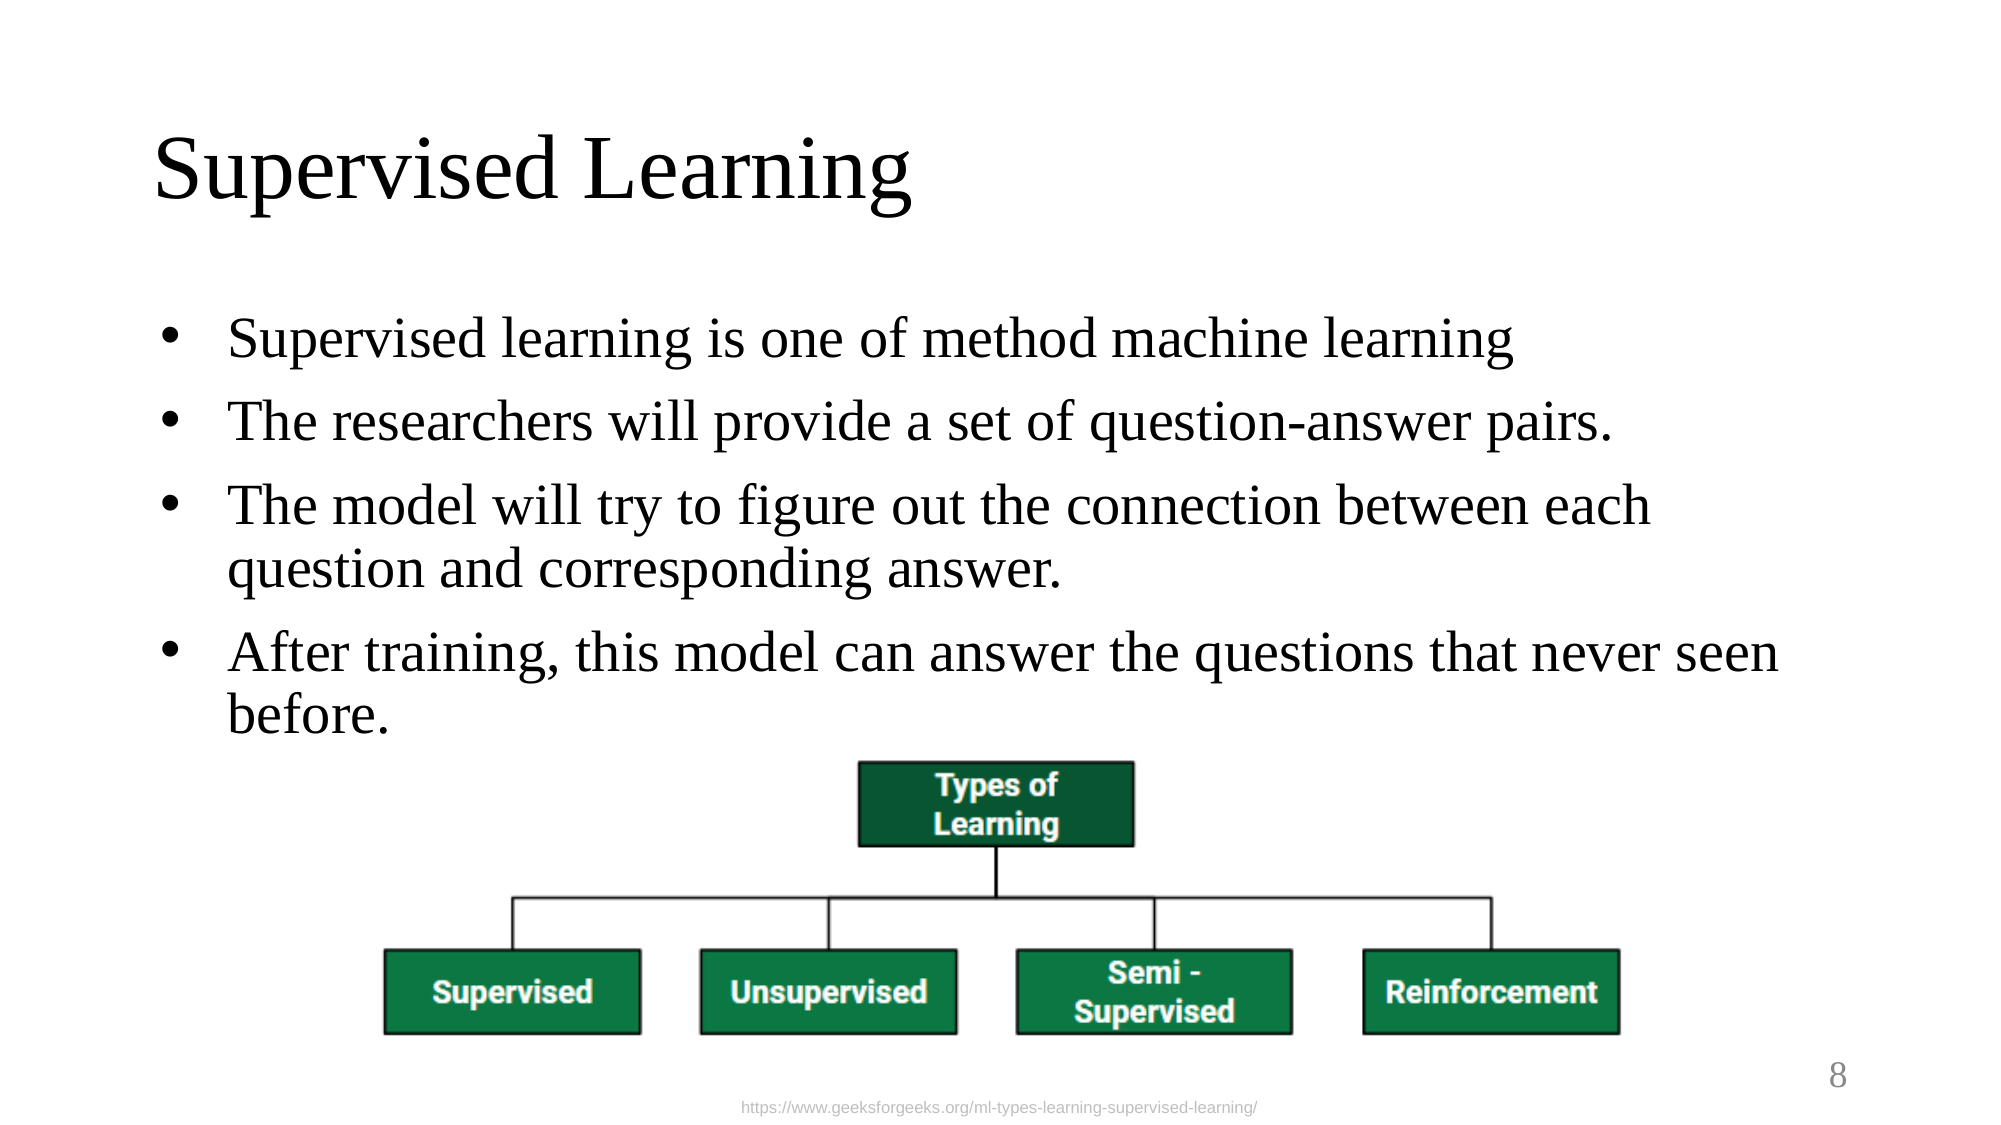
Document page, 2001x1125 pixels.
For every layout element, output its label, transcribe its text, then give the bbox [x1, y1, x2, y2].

list Supervised learning is one of method machine learning The researchers will provide a set of question-answer pairs. The model will try to figure out the connection between each question and corresponding answer. After training, this model can answer the questions that never seen before. [137, 299, 1863, 1014]
text_box https://www.geeksforgeeks.org/ml-types-learning-supervised-learning/ [726, 1089, 1274, 1125]
title Supervised Learning [137, 59, 1863, 278]
slide_number 8 [1412, 1042, 1863, 1103]
picture [370, 737, 1630, 1062]
